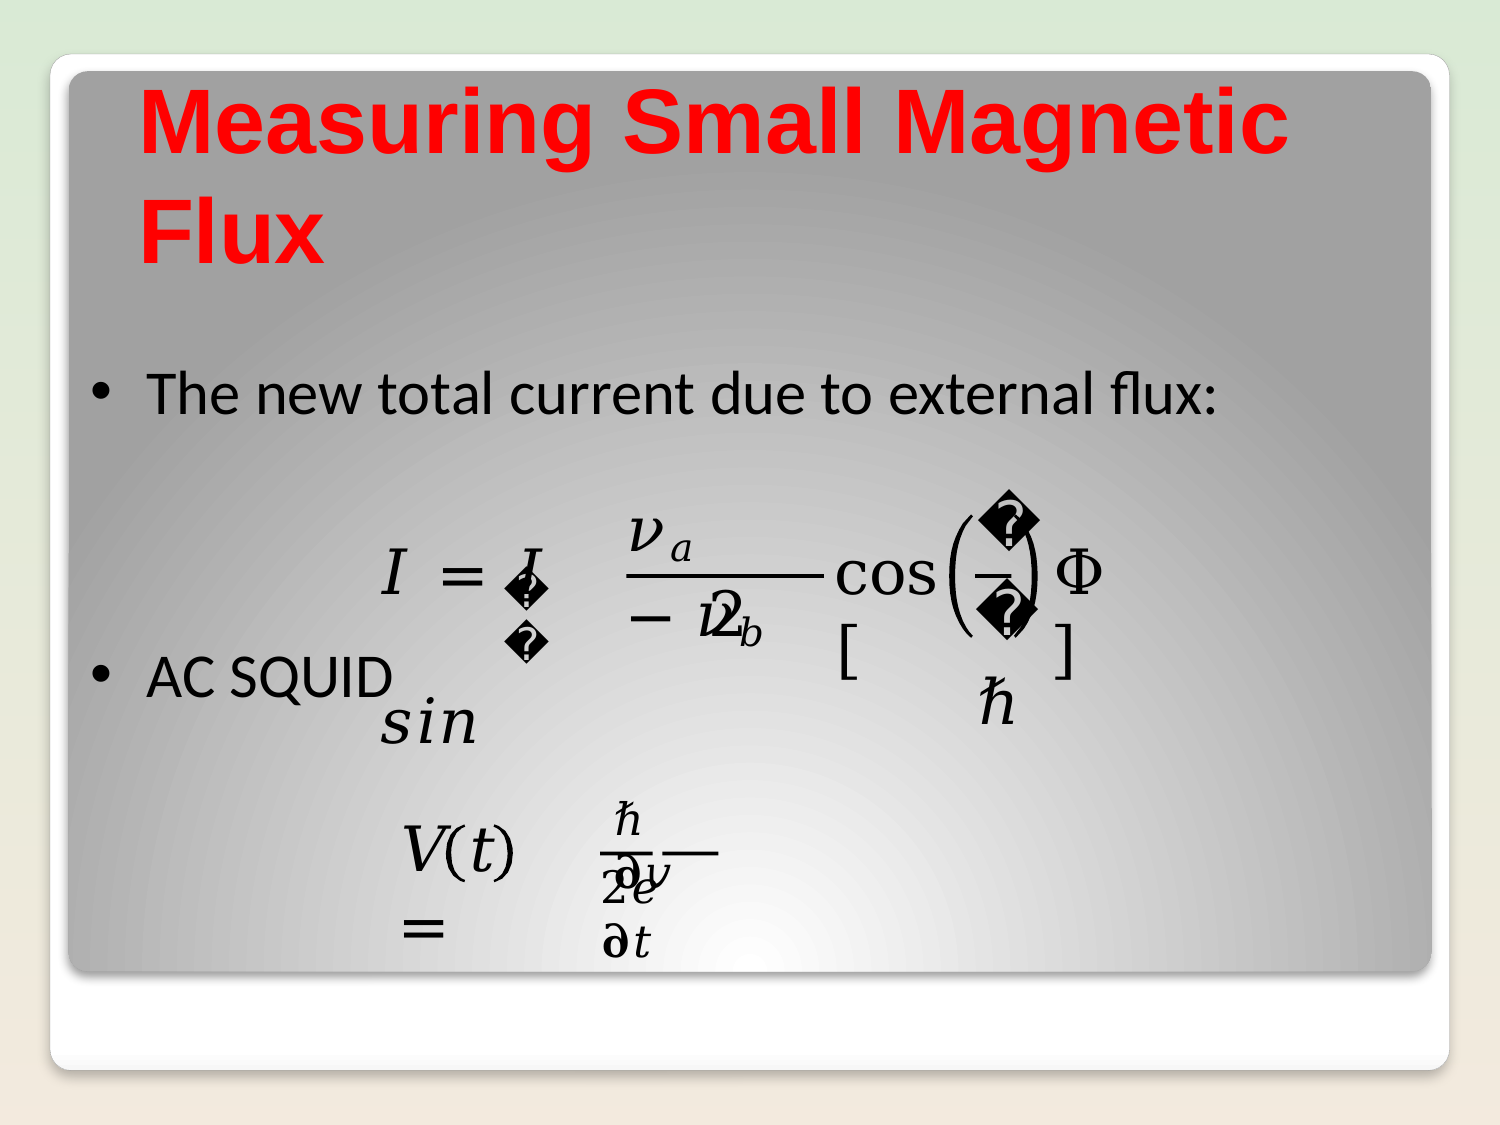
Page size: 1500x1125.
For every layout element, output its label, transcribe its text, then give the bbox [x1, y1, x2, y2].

title Measuring Small Magnetic Flux [99, 0, 1443, 283]
text_box The new total current due to external flux: [87, 350, 1221, 428]
text_box 2 [706, 578, 745, 649]
text_box ℏ 𝛛𝑣 [610, 787, 719, 855]
text_box [600, 851, 653, 856]
text_box cos[ [832, 529, 947, 682]
text_box 𝑉 𝑡 = [397, 807, 586, 960]
text_box [949, 514, 973, 638]
text_box 𝜈𝑎 − 𝜈𝑏 [620, 482, 827, 655]
text_box 𝐼 = 𝐼 𝑠𝑖𝑛 [374, 529, 618, 757]
text_box [975, 574, 1012, 578]
text_box [662, 851, 719, 856]
text_box 𝑒 ℏ [973, 467, 1015, 738]
text_box [626, 574, 824, 578]
text_box 2𝑒 𝛛𝑡 [598, 855, 716, 966]
text_box AC SQUID [87, 633, 397, 711]
text_box [1015, 514, 1038, 638]
text_box Φ] [1050, 529, 1126, 682]
